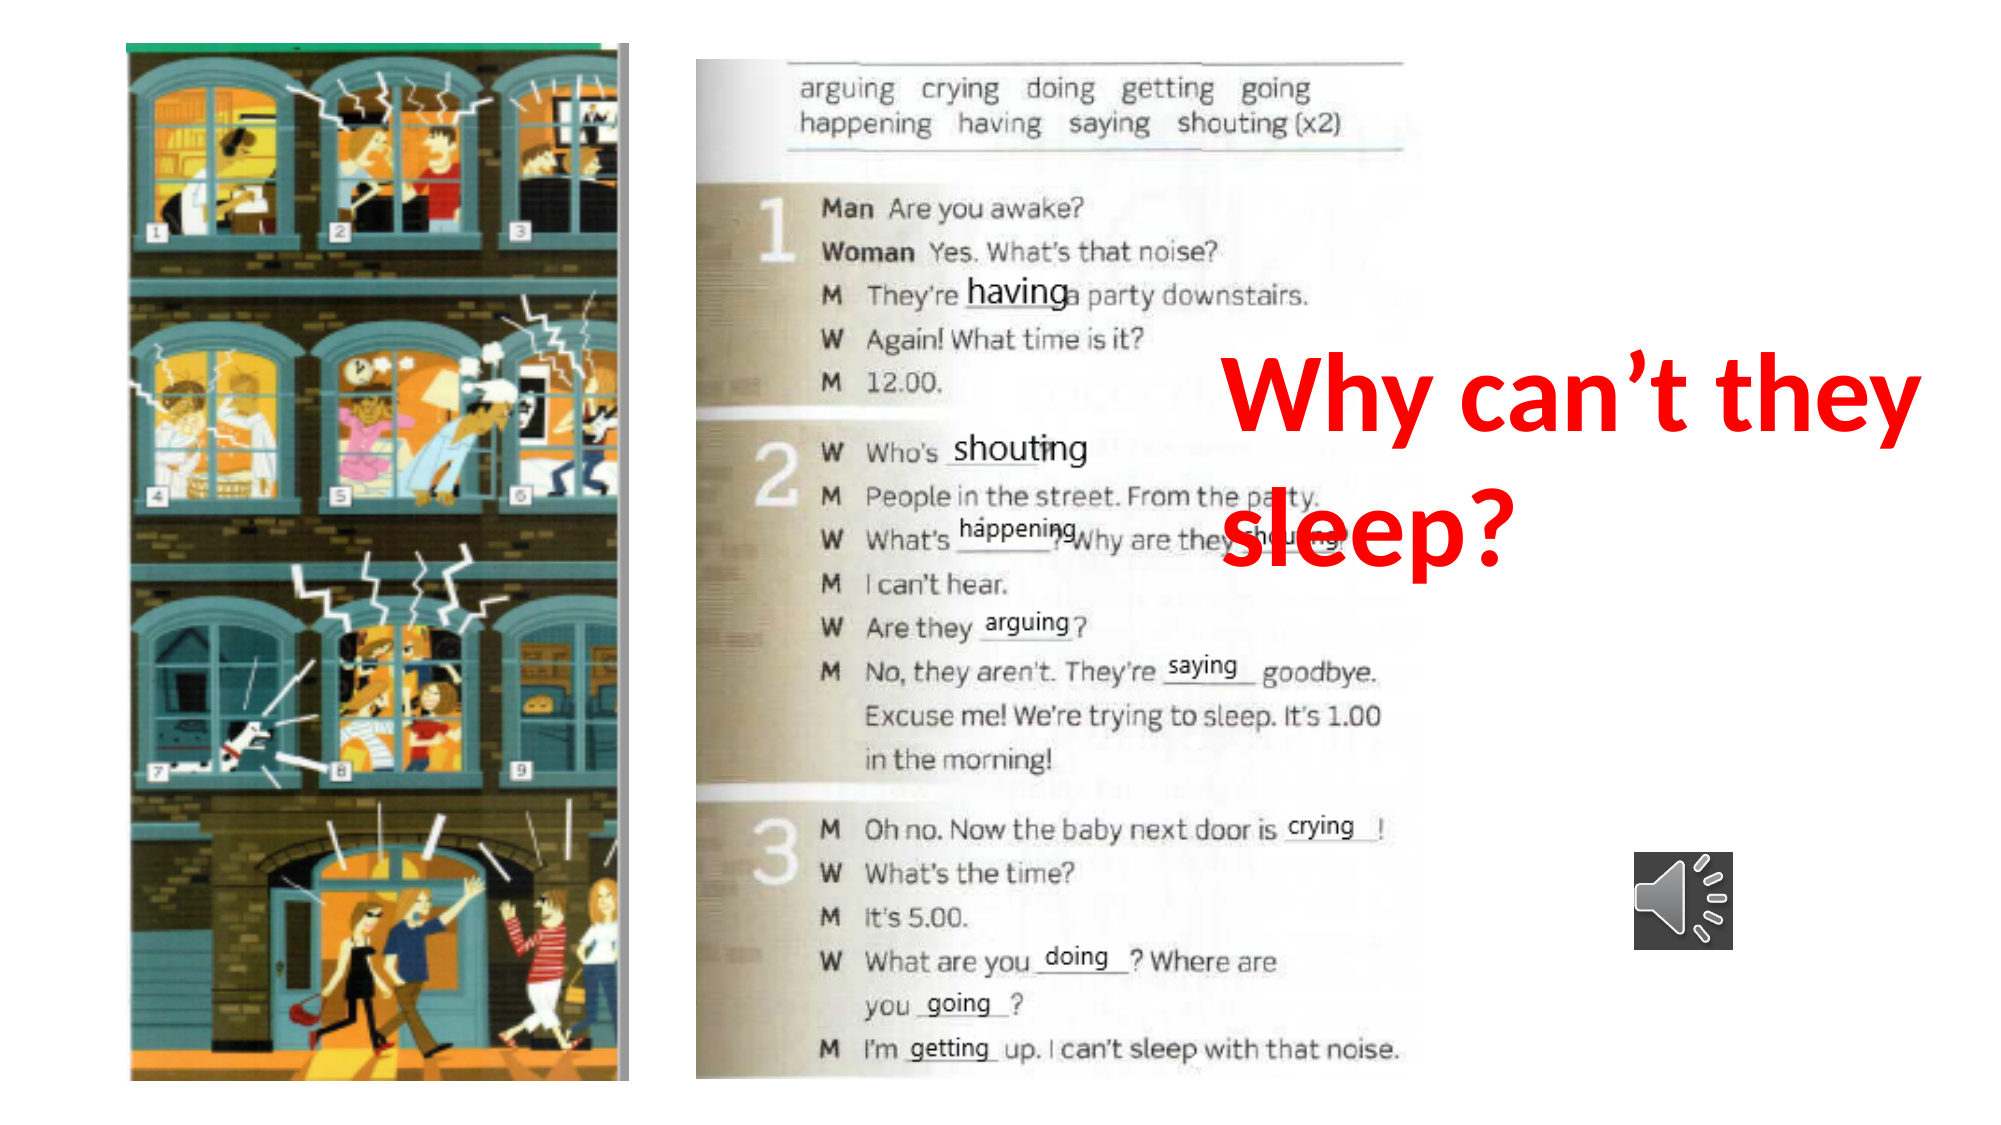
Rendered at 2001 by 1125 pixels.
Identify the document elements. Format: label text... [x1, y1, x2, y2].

picture [126, 43, 629, 1081]
picture [1633, 850, 1734, 951]
text_box Why can’t they sleep? [1421, 311, 2000, 596]
picture [696, 59, 1421, 1079]
